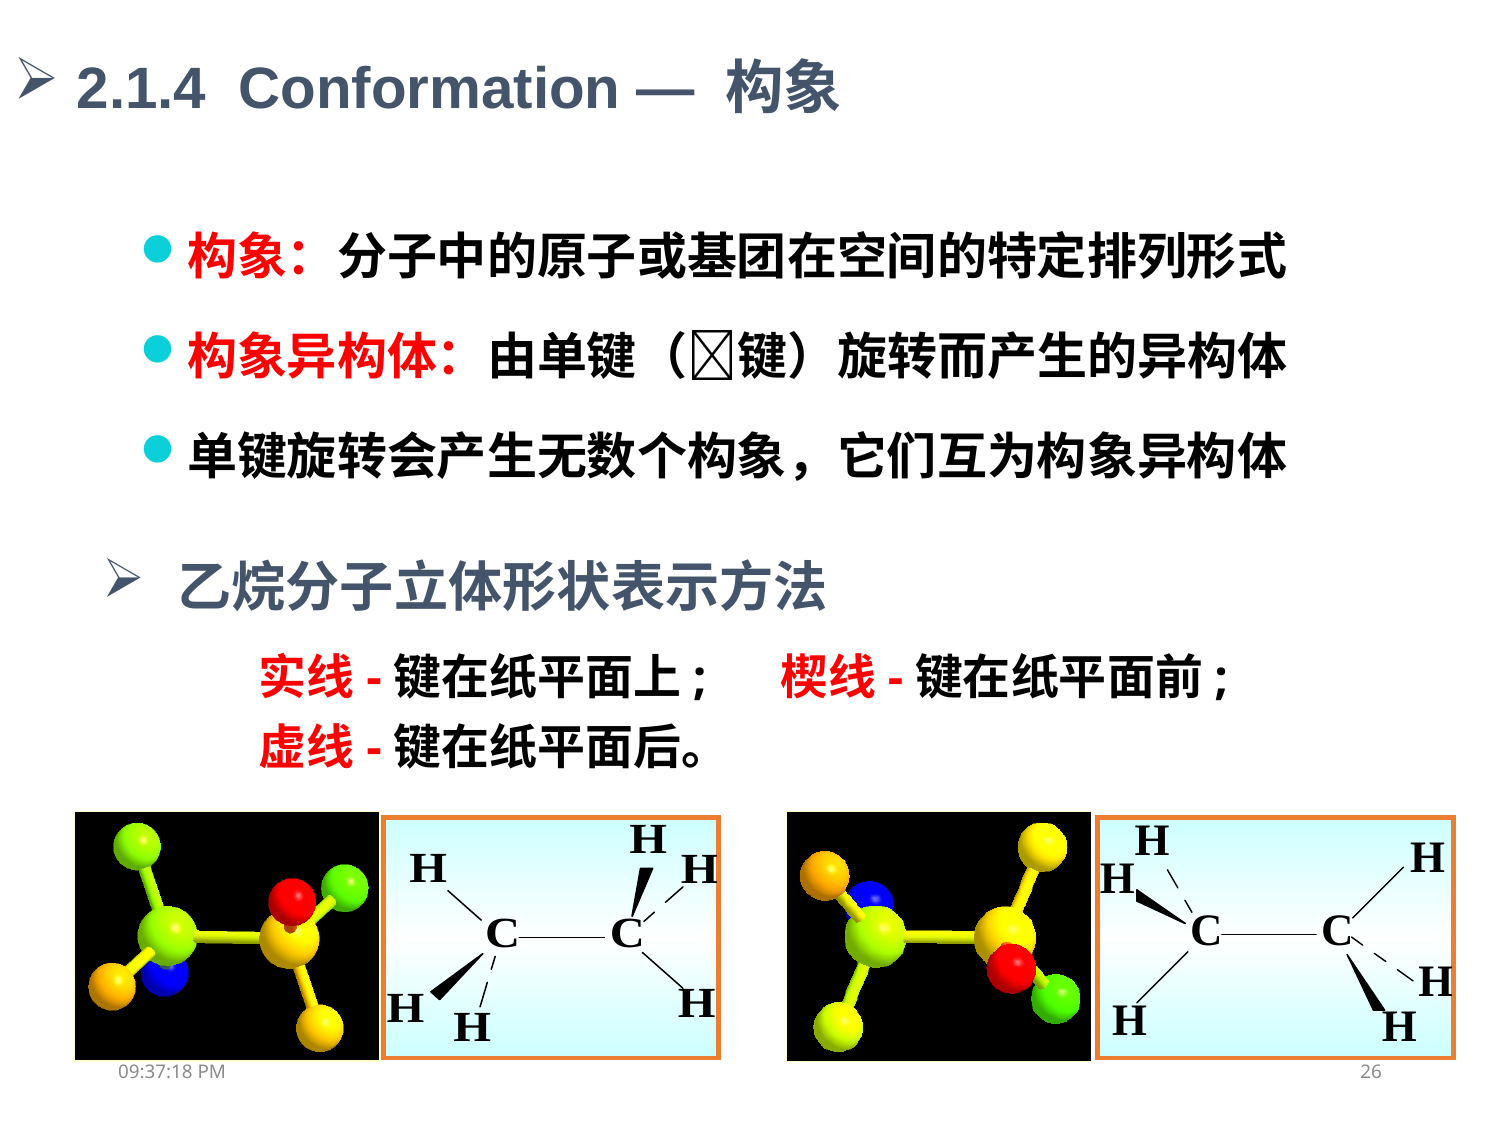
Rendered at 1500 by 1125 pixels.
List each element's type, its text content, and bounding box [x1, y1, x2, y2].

text_box 2.1.4 Conformation — 构象 [0, 42, 857, 128]
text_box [74, 511, 1452, 1061]
slide_number 26 [1059, 1061, 1397, 1103]
text_box 构象：分子中的原子或基团在空间的特定排列形式 构象异构体：由单键（键）旋转而产生的异构体 单键旋转会产生无数个构象，它们互为构象异构体 [124, 187, 1413, 475]
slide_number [103, 1061, 441, 1103]
